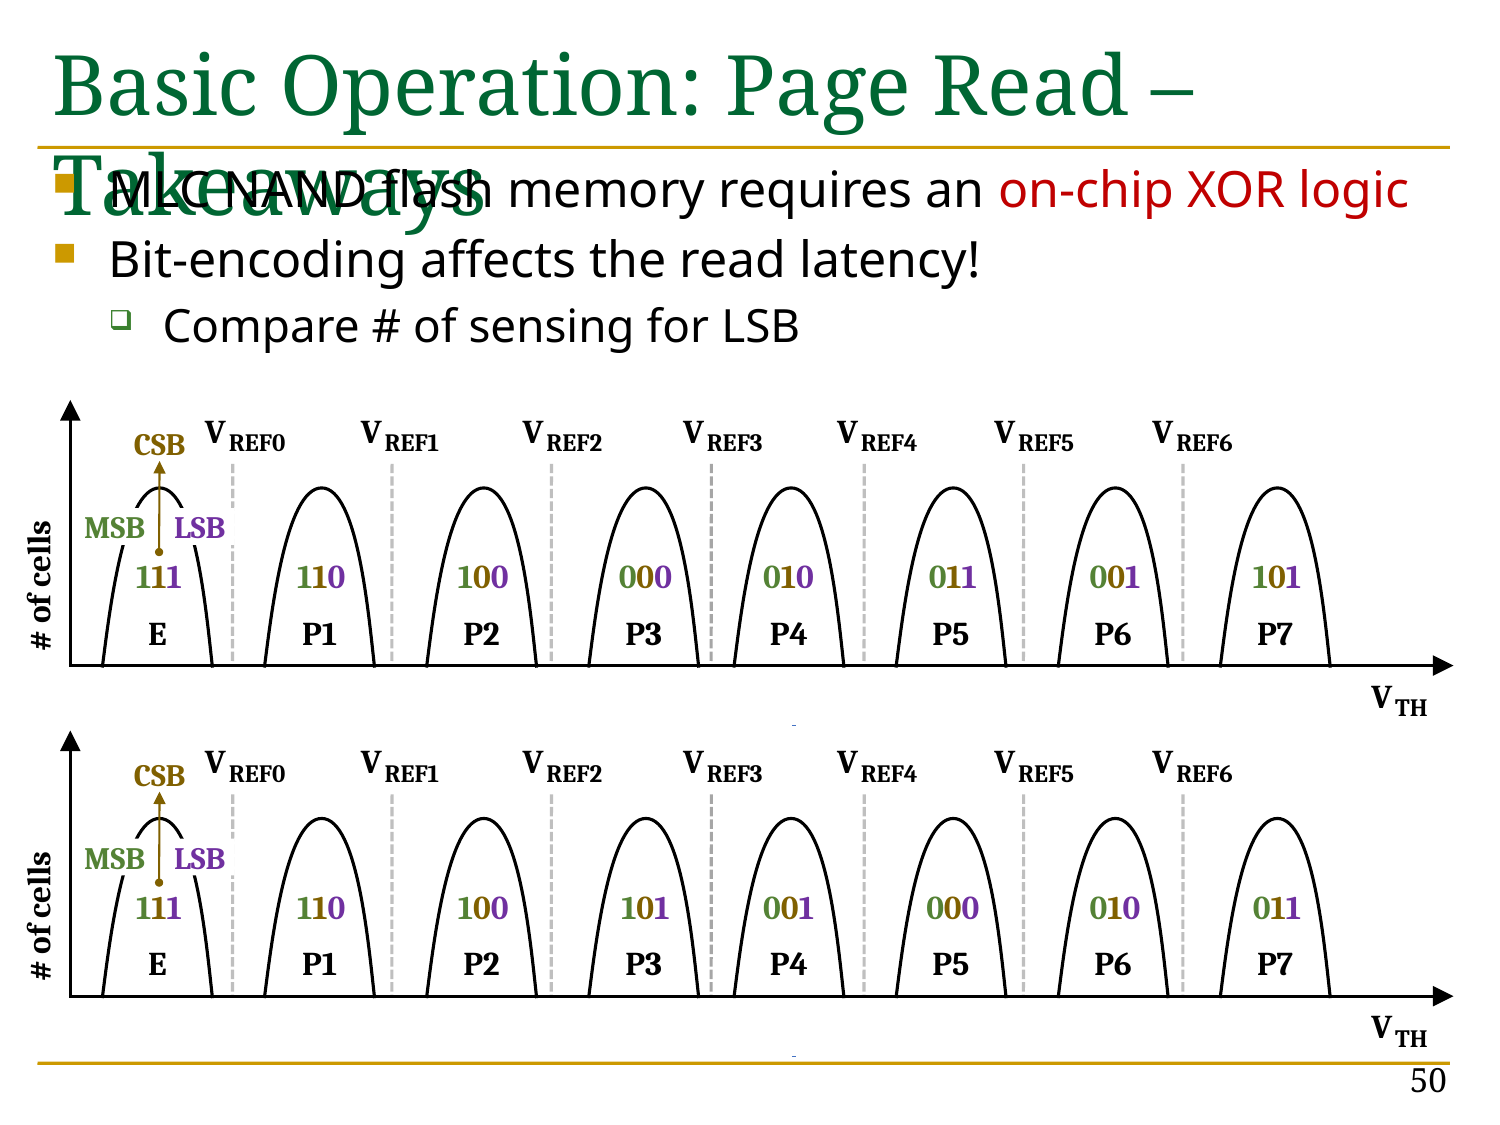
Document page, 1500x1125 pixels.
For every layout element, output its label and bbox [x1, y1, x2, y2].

title [37, 24, 1450, 149]
list [37, 1059, 1450, 1063]
text_box [16, 399, 1474, 1059]
slide_number [1111, 1059, 1462, 1112]
list [37, 149, 1450, 399]
